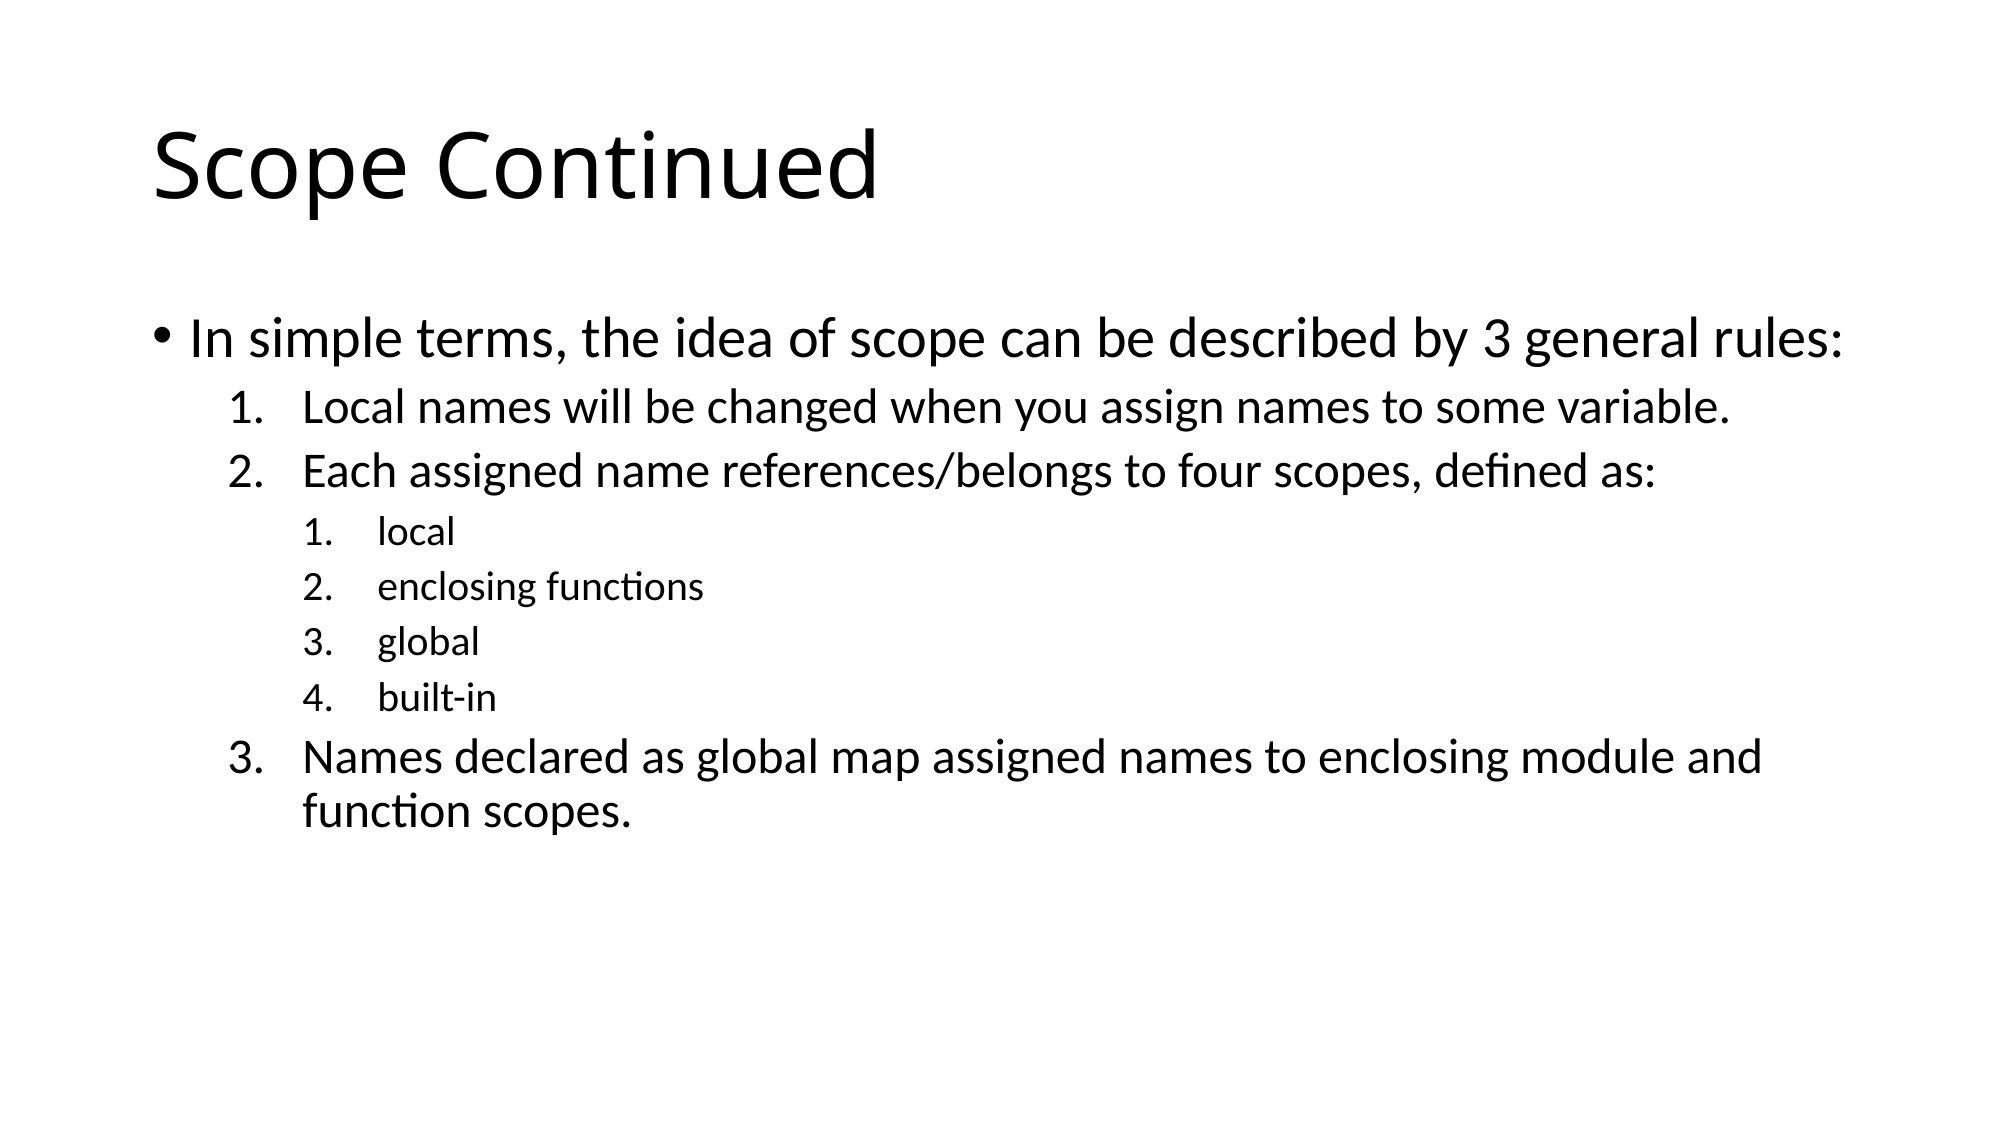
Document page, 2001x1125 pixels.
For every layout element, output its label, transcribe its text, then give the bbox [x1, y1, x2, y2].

title Scope Continued [137, 59, 1863, 278]
list In simple terms, the idea of scope can be described by 3 general rules: Local names will be changed when you assign names to some variable. Each assigned name references/belongs to four scopes, defined as: local enclosing functions global built-in Names declared as global map assigned names to enclosing module and function scopes. [137, 299, 1863, 1014]
